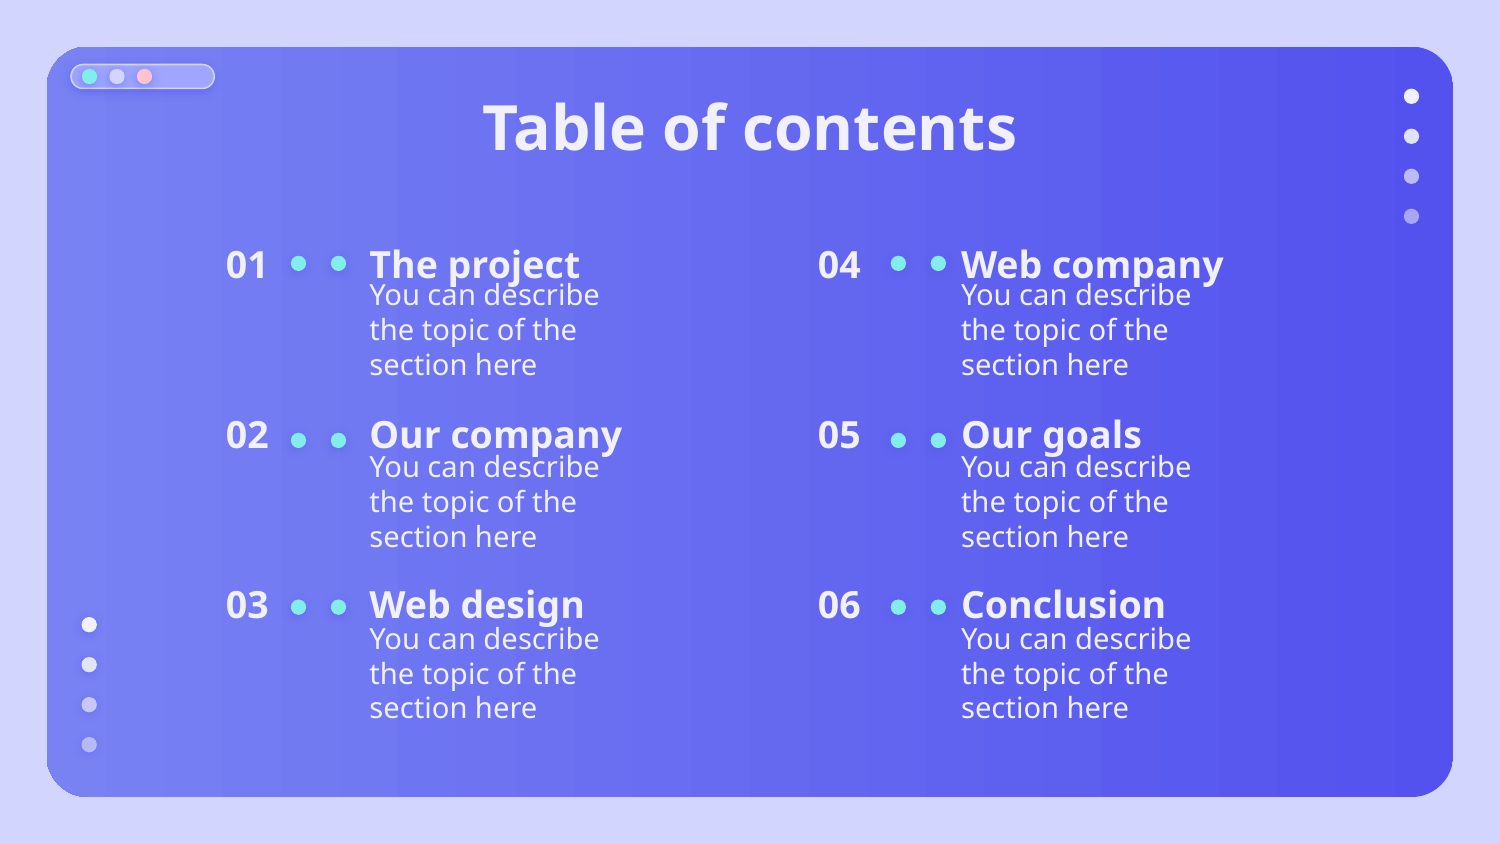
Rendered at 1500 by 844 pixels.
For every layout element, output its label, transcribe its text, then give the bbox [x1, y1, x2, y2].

title 02 [175, 413, 319, 455]
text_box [290, 599, 347, 616]
table_header [911, 276, 946, 282]
table_header [886, 455, 950, 460]
title 01 [175, 242, 319, 284]
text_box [319, 596, 352, 623]
table_header [911, 595, 946, 599]
title The project [354, 242, 733, 284]
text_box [890, 255, 947, 272]
title Conclusion [946, 583, 1325, 625]
subtitle You can describe the topic of the section here [354, 460, 661, 541]
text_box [290, 432, 347, 449]
title Our company [354, 413, 733, 455]
subtitle You can describe the topic of the section here [354, 632, 661, 713]
title Web design [354, 583, 733, 625]
title Web company [946, 242, 1325, 284]
title 03 [175, 583, 319, 625]
subtitle You can describe the topic of the section here [946, 632, 1253, 713]
subtitle You can describe the topic of the section here [354, 289, 661, 369]
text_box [286, 430, 352, 459]
subtitle You can describe the topic of the section here [946, 460, 1253, 541]
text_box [890, 599, 947, 616]
title 04 [767, 242, 911, 284]
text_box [890, 432, 947, 449]
table_header [911, 619, 946, 625]
title 06 [767, 583, 911, 625]
title Our goals [946, 413, 1325, 455]
title 05 [767, 413, 911, 455]
title Table of contents [118, 72, 1382, 167]
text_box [290, 255, 347, 272]
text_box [319, 253, 352, 280]
subtitle You can describe the topic of the section here [946, 289, 1253, 369]
